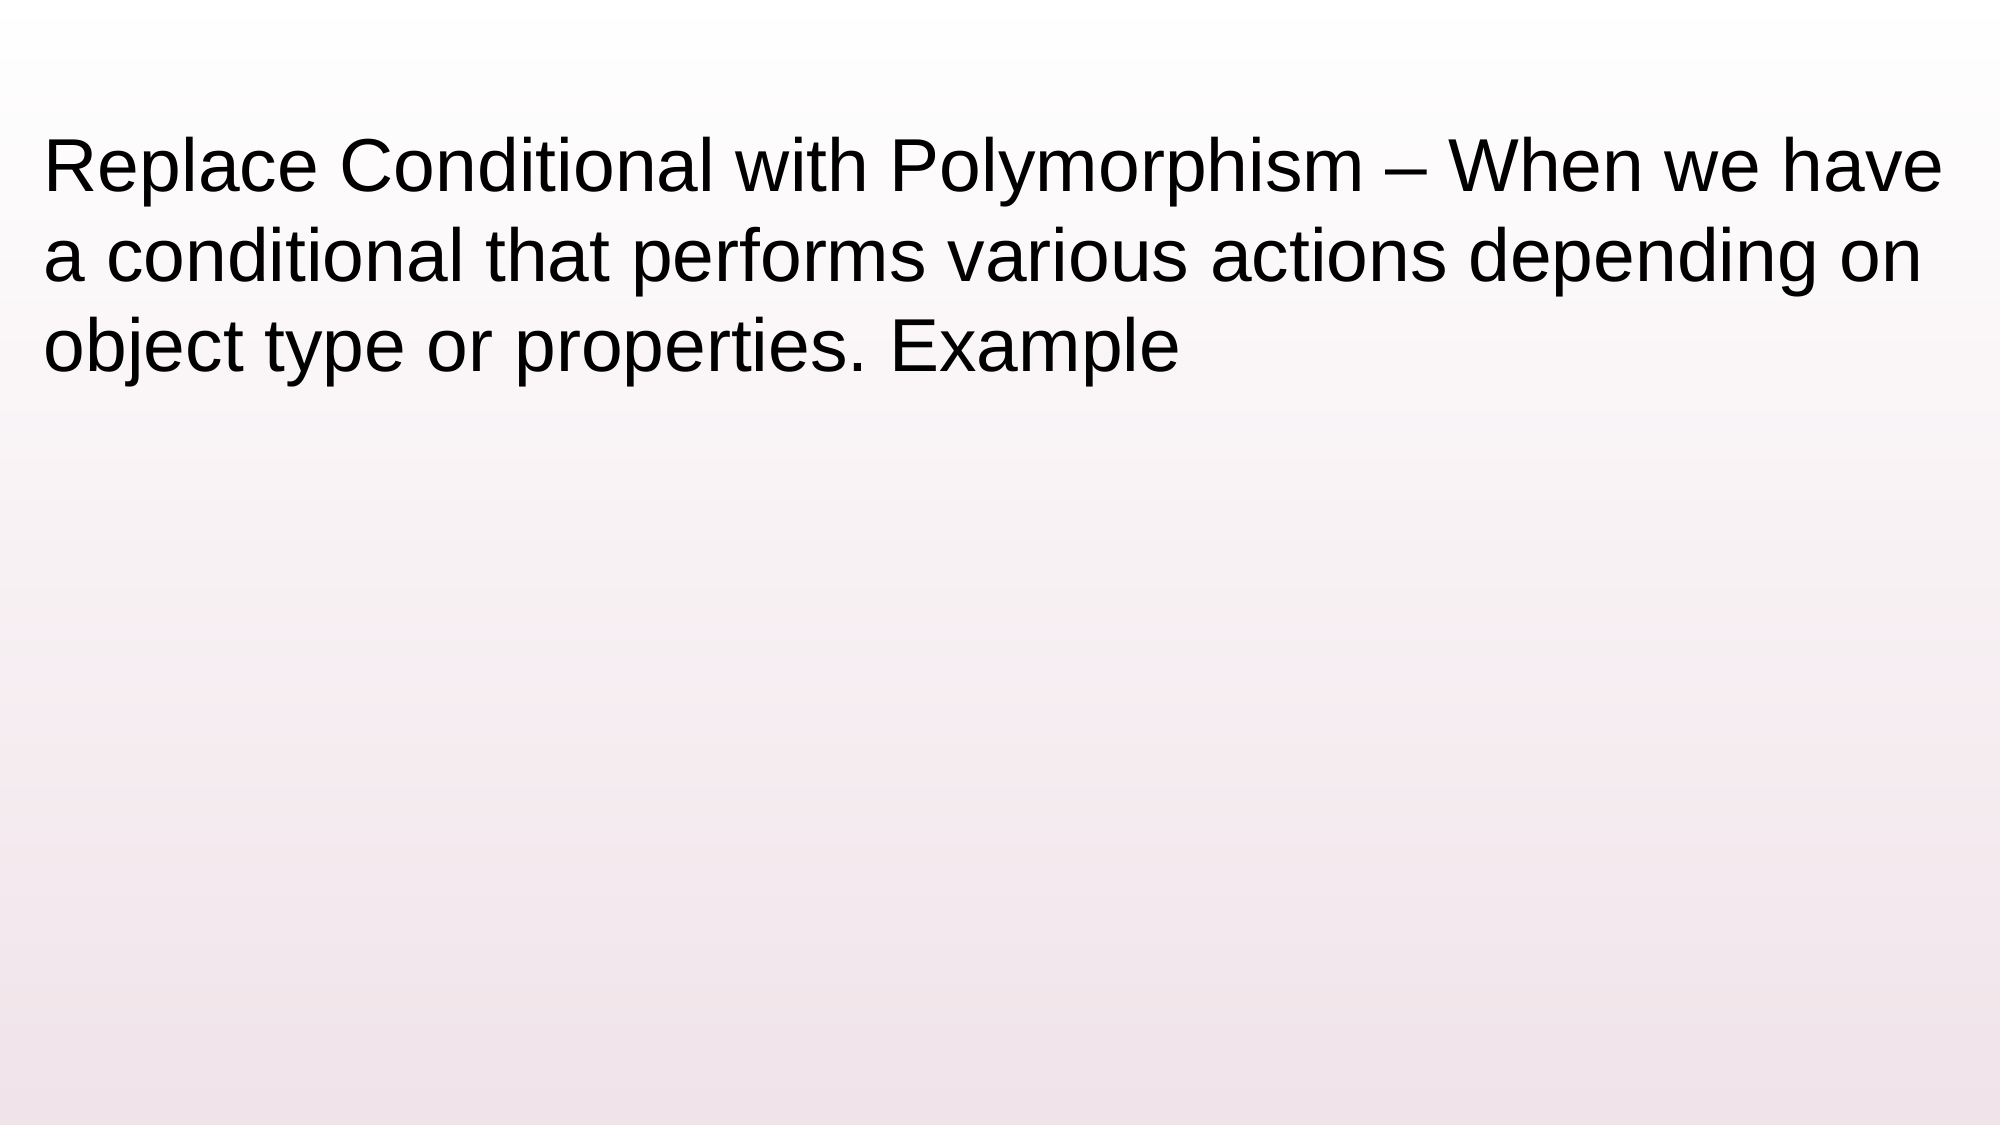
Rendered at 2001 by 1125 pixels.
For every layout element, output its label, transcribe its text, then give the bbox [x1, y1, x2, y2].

text_box Replace Conditional with Polymorphism – When we have a conditional that performs various actions depending on object type or properties. Example [28, 108, 2000, 394]
